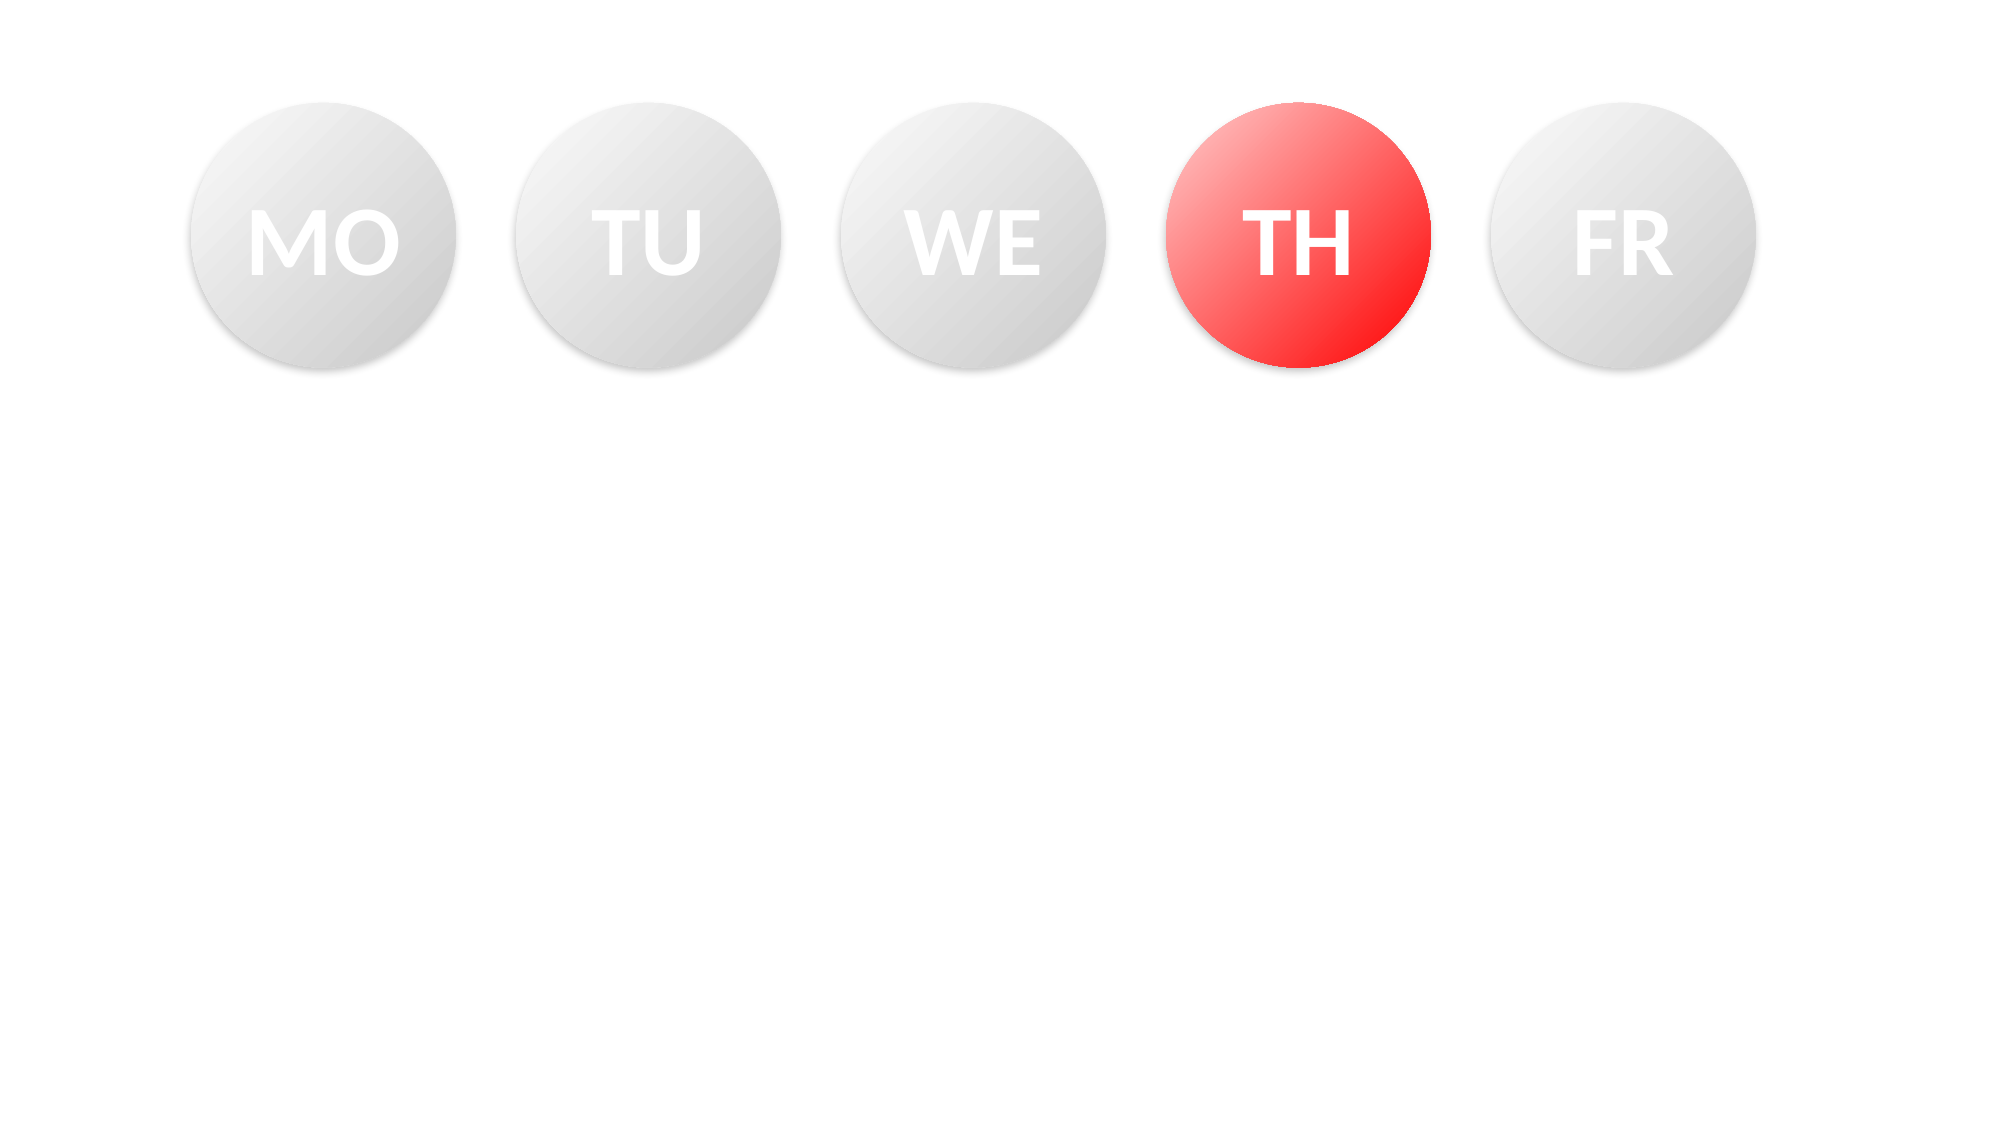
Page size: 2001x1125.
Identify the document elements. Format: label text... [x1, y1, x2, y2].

text_box FR [1490, 101, 1757, 369]
text_box TU [515, 101, 782, 369]
text_box MO [190, 101, 457, 369]
text_box WE [840, 101, 1107, 369]
text_box TH [1165, 101, 1432, 369]
